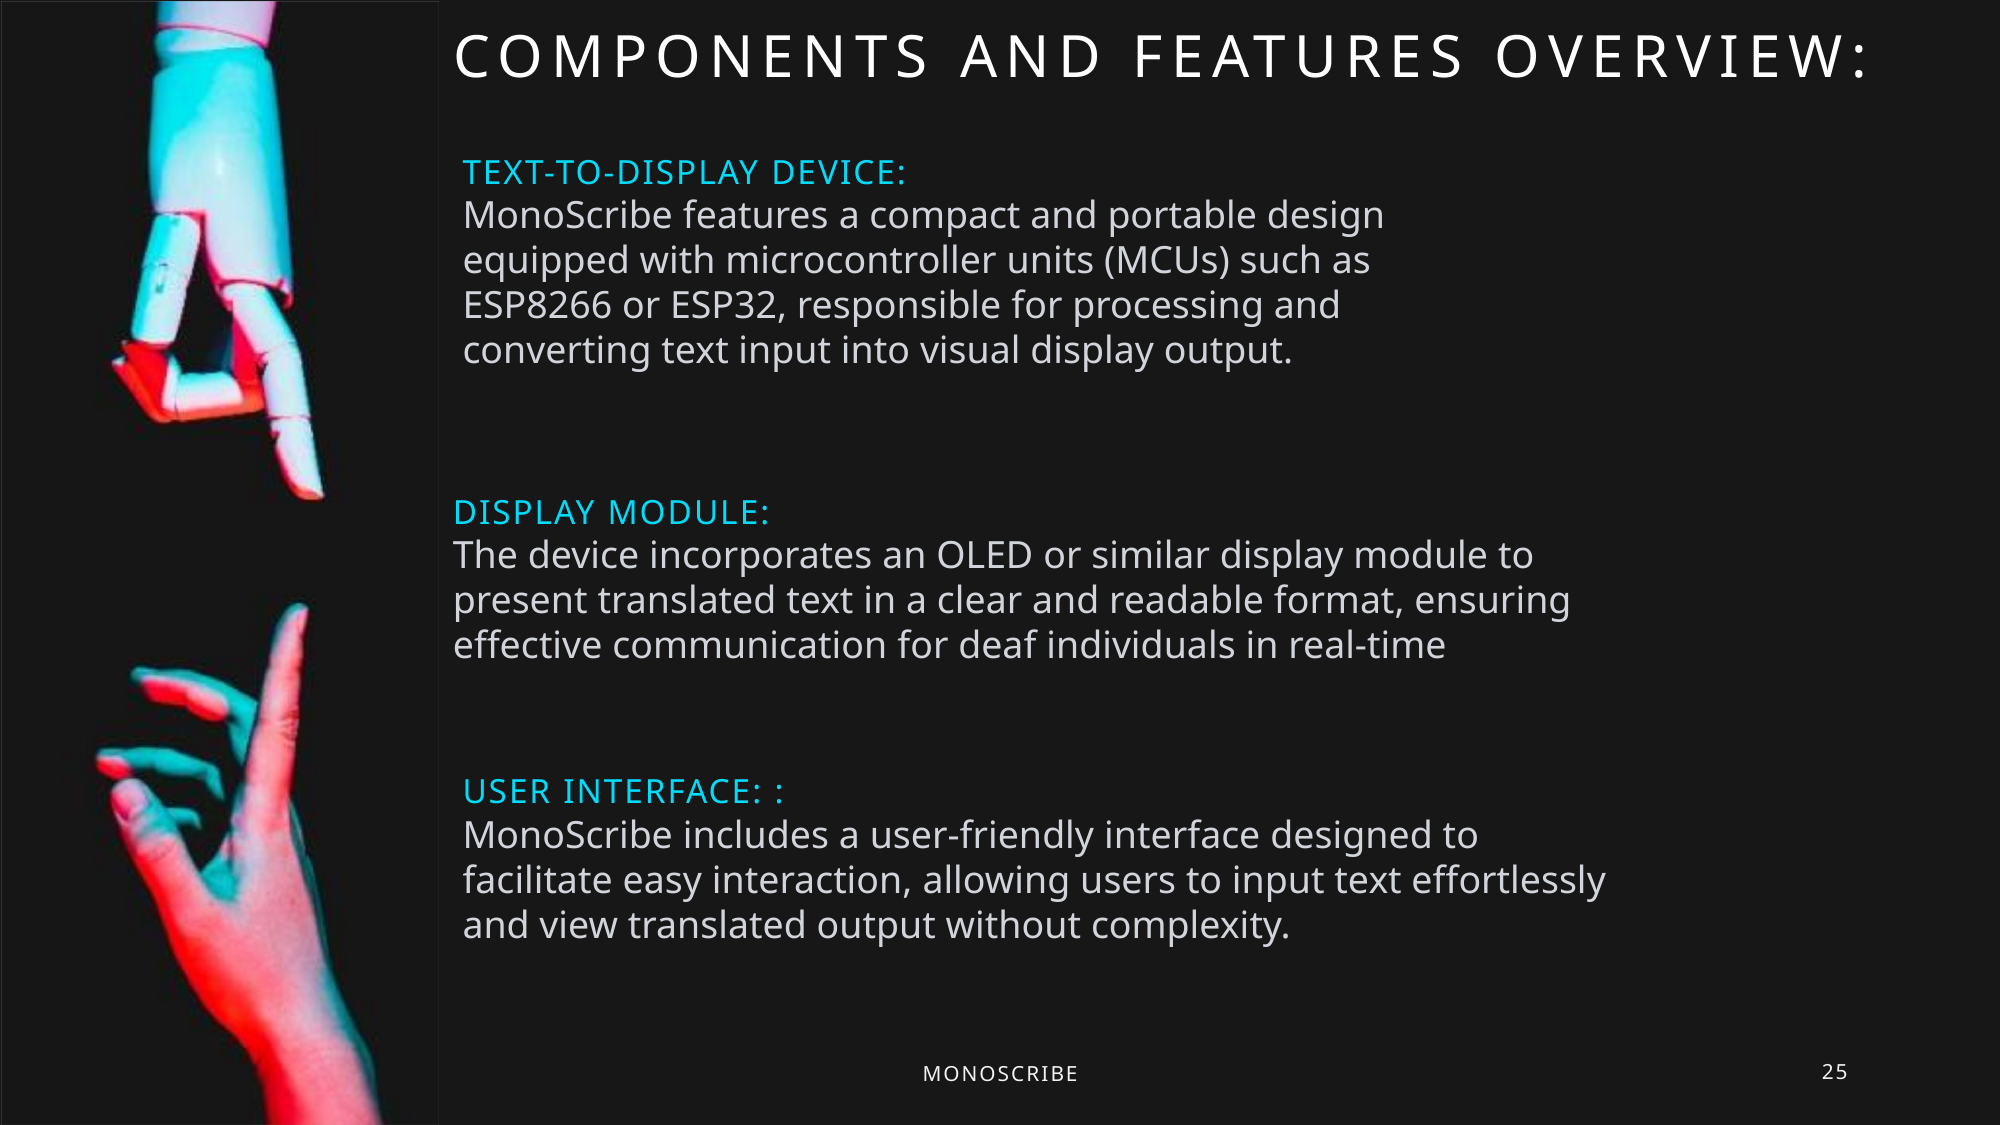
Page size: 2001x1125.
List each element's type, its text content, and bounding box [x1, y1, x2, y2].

slide_number 25 [1412, 1042, 1863, 1103]
text_box Display Module: The device incorporates an OLED or similar display module to present translated text in a clear and readable format, ensuring effective communication for deaf individuals in real-time [782, 484, 1612, 674]
text_box User Interface: : MonoScribe includes a user-friendly interface designed to facilitate easy interaction, allowing users to input text effortlessly and view translated output without complexity. [447, 763, 1622, 953]
picture [0, 2, 782, 1125]
text_box Text-to-Display Device: MonoScribe features a compact and portable design equipped with microcontroller units (MCUs) such as ESP8266 or ESP32, responsible for processing and converting text input into visual display output. [447, 143, 1448, 424]
title Components and Features Overview: [439, 16, 2000, 93]
footer MonoScribe [662, 1042, 1338, 1103]
